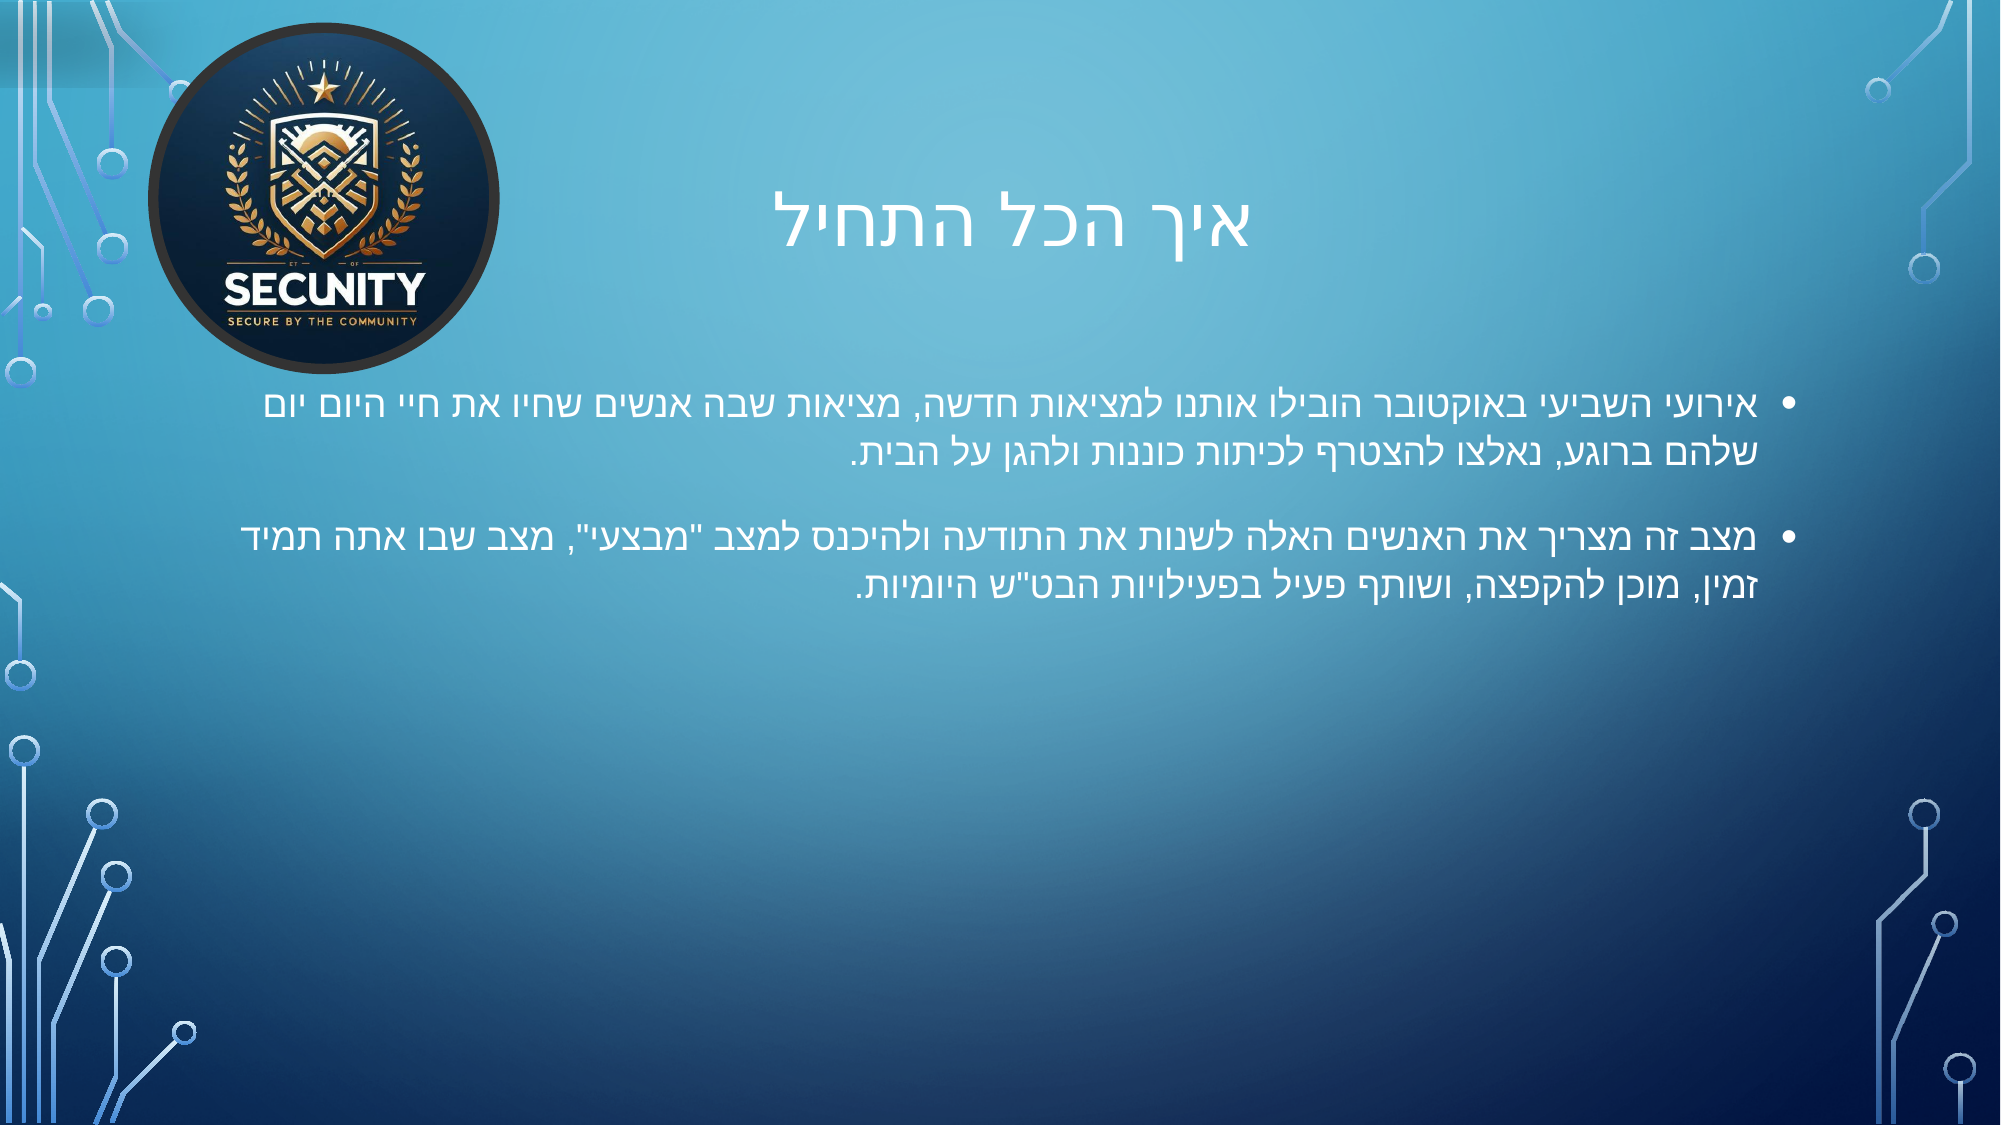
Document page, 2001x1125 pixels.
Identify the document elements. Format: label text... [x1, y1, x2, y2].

picture [152, 27, 495, 370]
list אירועי השביעי באוקטובר הובילו אותנו למציאות חדשה, מציאות שבה אנשים שחיו את חיי היום יום שלהם ברוגע, נאלצו להצטרף לכיתות כוננות ולהגן על הבית. מצב זה מצריך את האנשים האלה לשנות את התודעה ולהיכנס למצב "מבצעי", מצב שבו אתה תמיד זמין, מוכן להקפצה, ושותף פעיל בפעילויות הבט"ש היומיות. [187, 369, 1813, 950]
title איך הכל התחיל [495, 101, 1827, 344]
